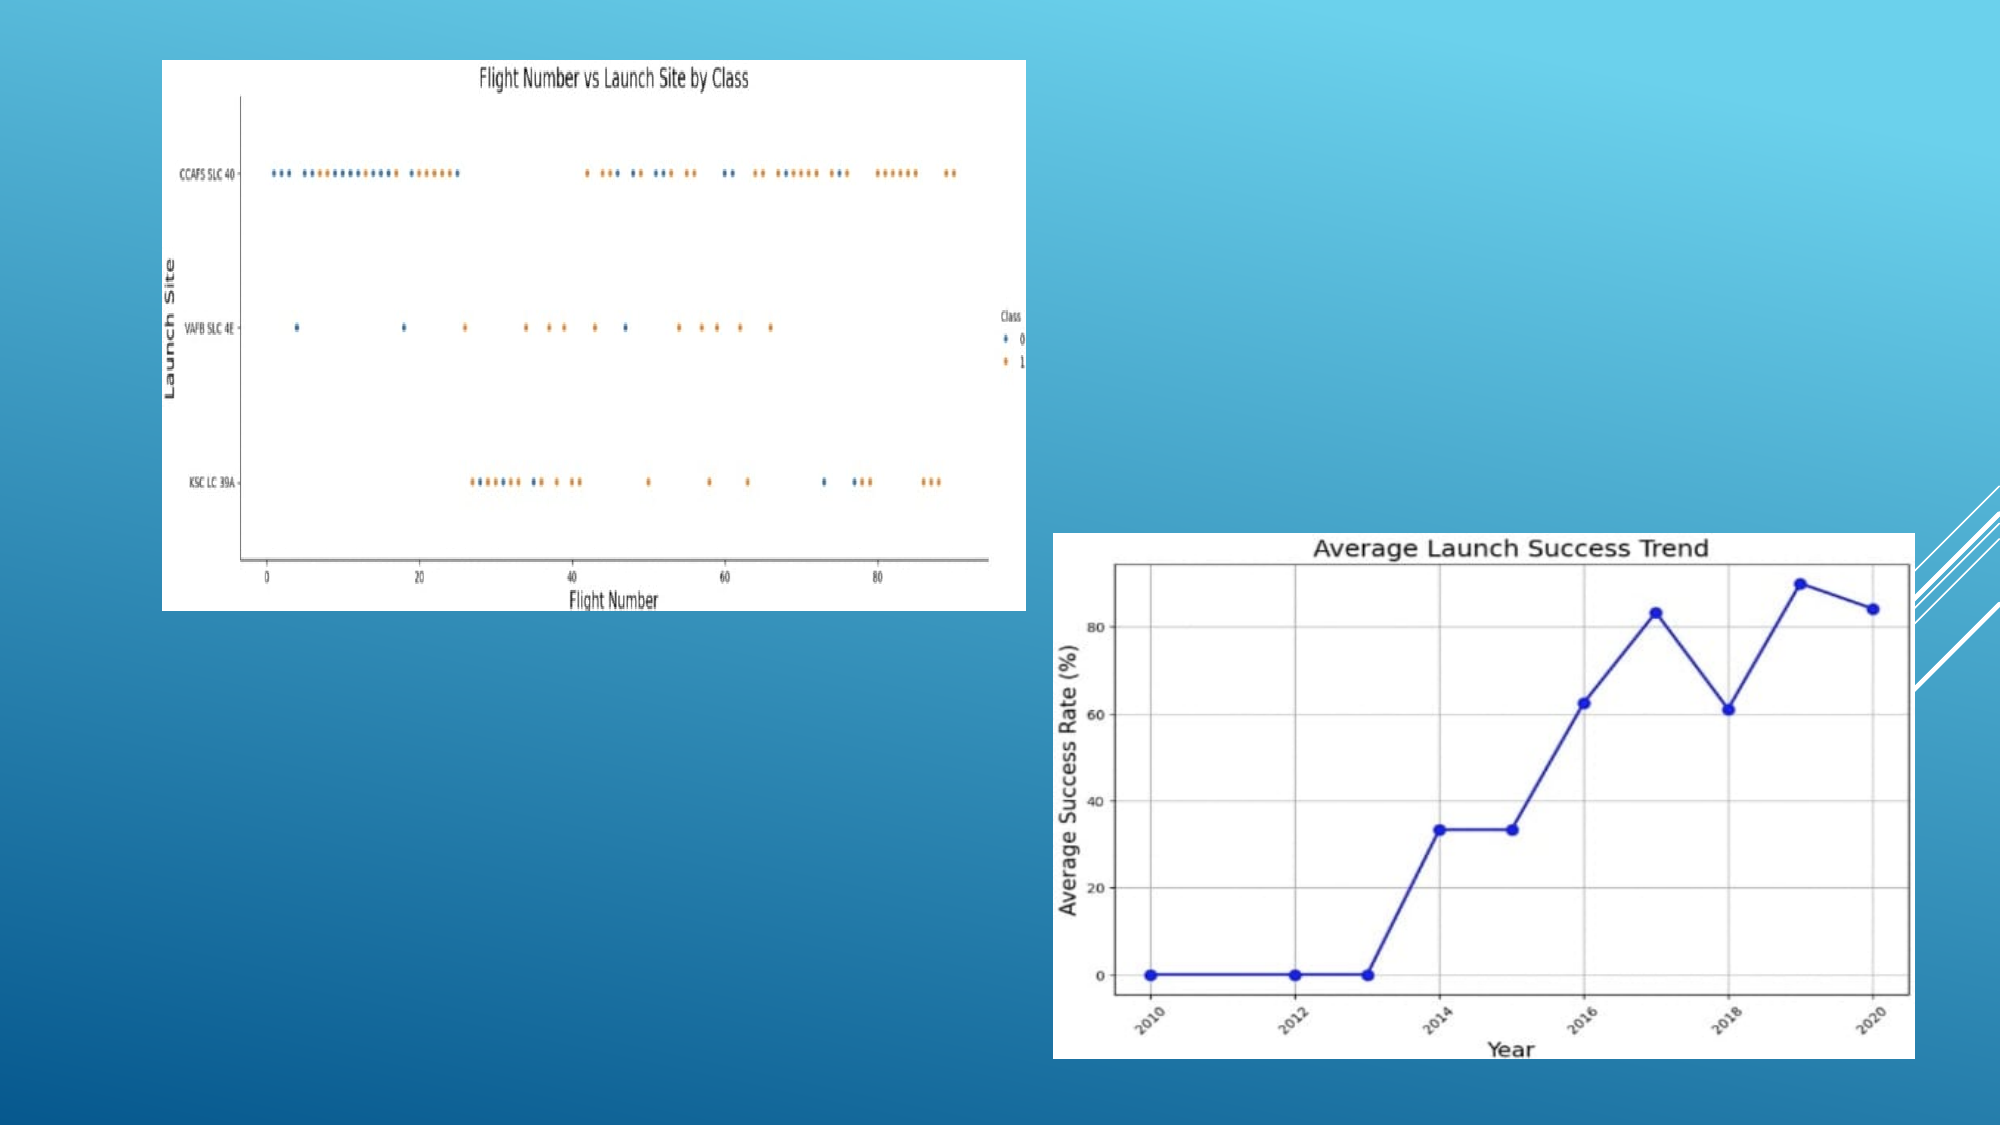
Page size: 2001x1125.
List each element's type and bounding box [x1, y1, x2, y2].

picture [162, 60, 1026, 611]
picture [1053, 533, 1915, 1059]
